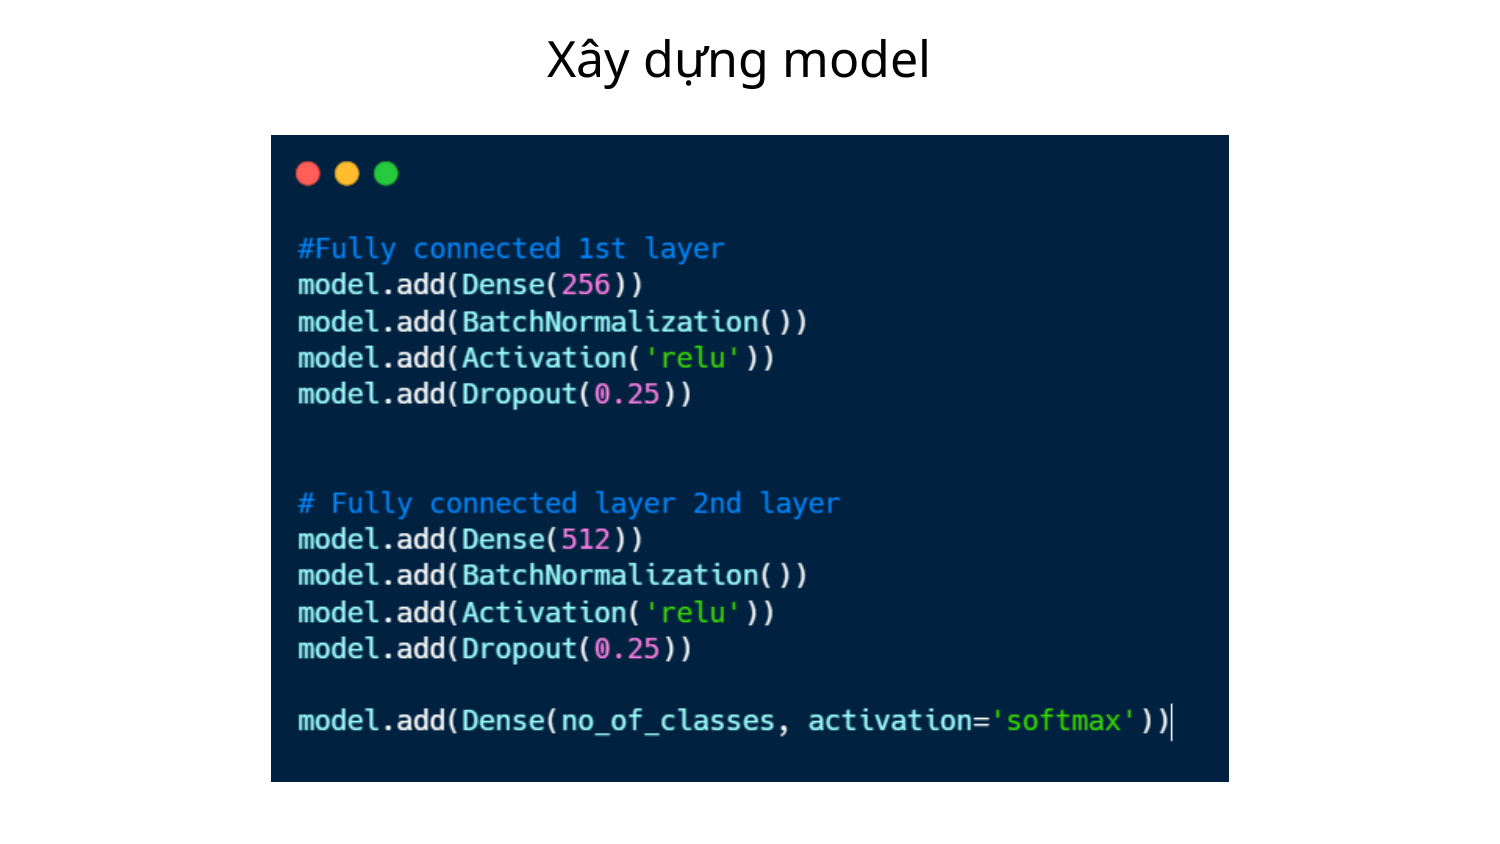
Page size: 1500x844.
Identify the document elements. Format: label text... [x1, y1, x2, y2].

text_box Xây dựng model [519, 12, 981, 103]
picture [270, 134, 1230, 783]
